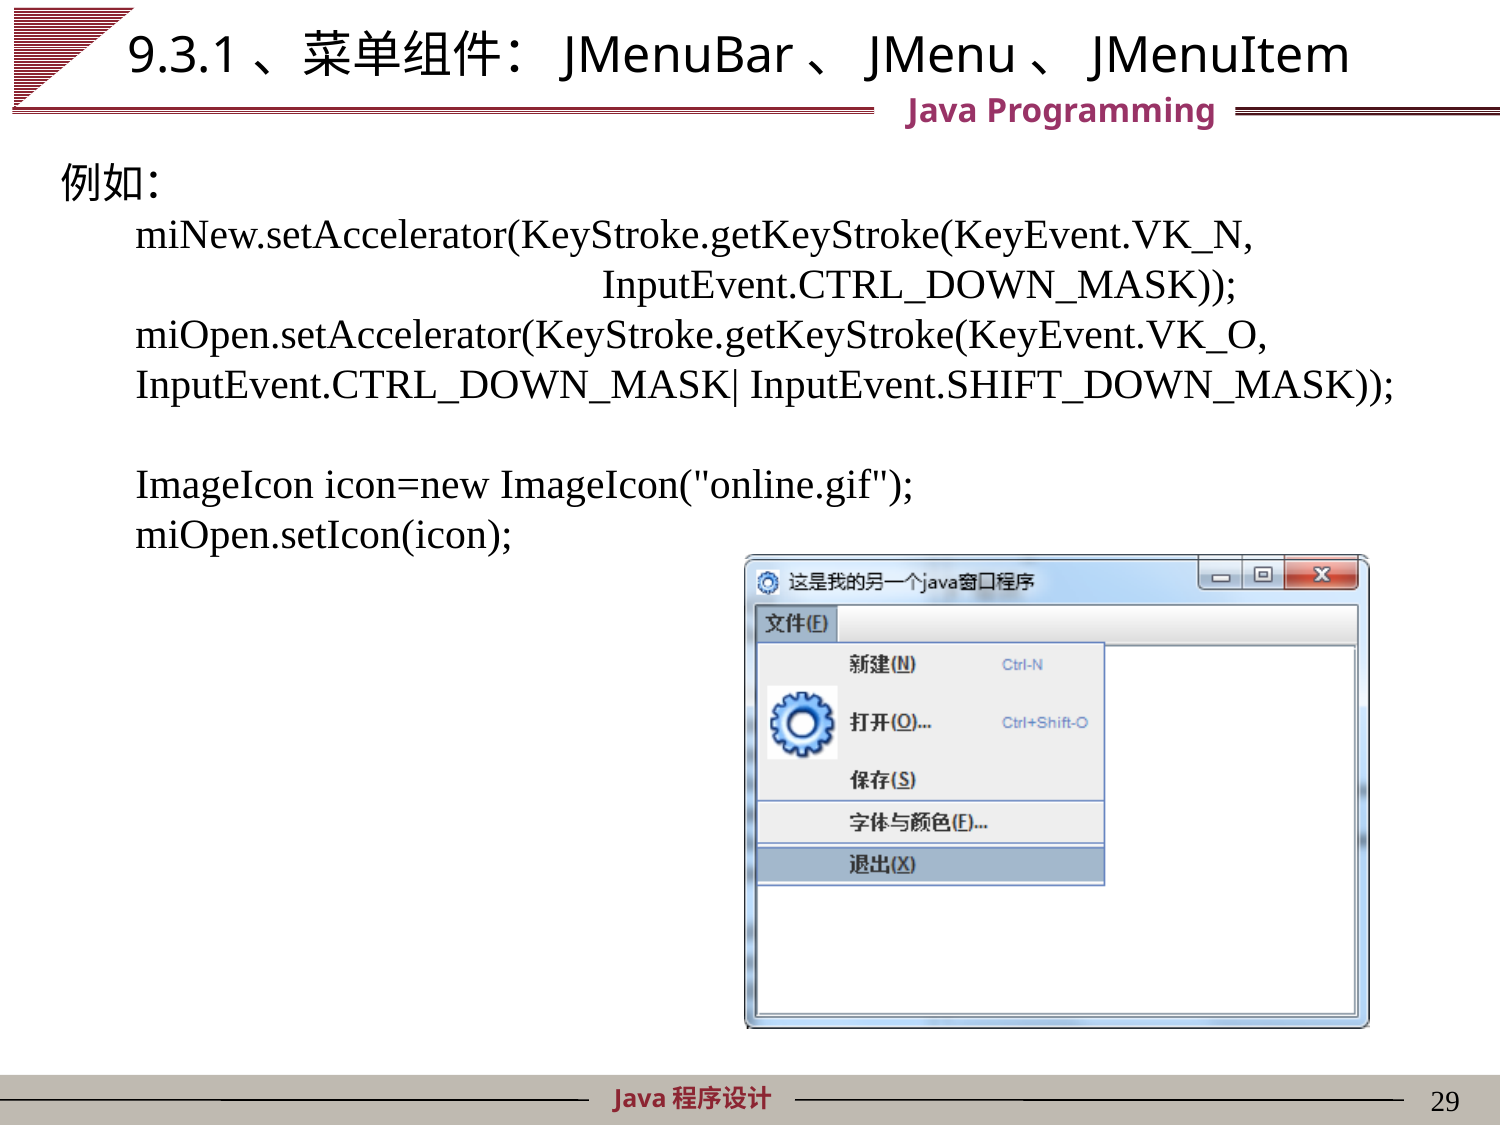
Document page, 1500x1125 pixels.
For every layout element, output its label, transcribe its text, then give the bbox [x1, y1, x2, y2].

text_box 例如： miNew.setAccelerator(KeyStroke.getKeyStroke(KeyEvent.VK_N, InputEvent.CTRL_DOWN_MASK)); miOpen.setAccelerator(KeyStroke.getKeyStroke(KeyEvent.VK_O, InputEvent.CTRL_DOWN_MASK| InputEvent.SHIFT_DOWN_MASK)); ImageIcon icon=new ImageIcon("online.gif"); miOpen.setIcon(icon); [45, 149, 1427, 565]
title 9.3.1、菜单组件：JMenuBar、JMenu、JMenuItem [112, 14, 1388, 90]
picture [744, 554, 1370, 1029]
